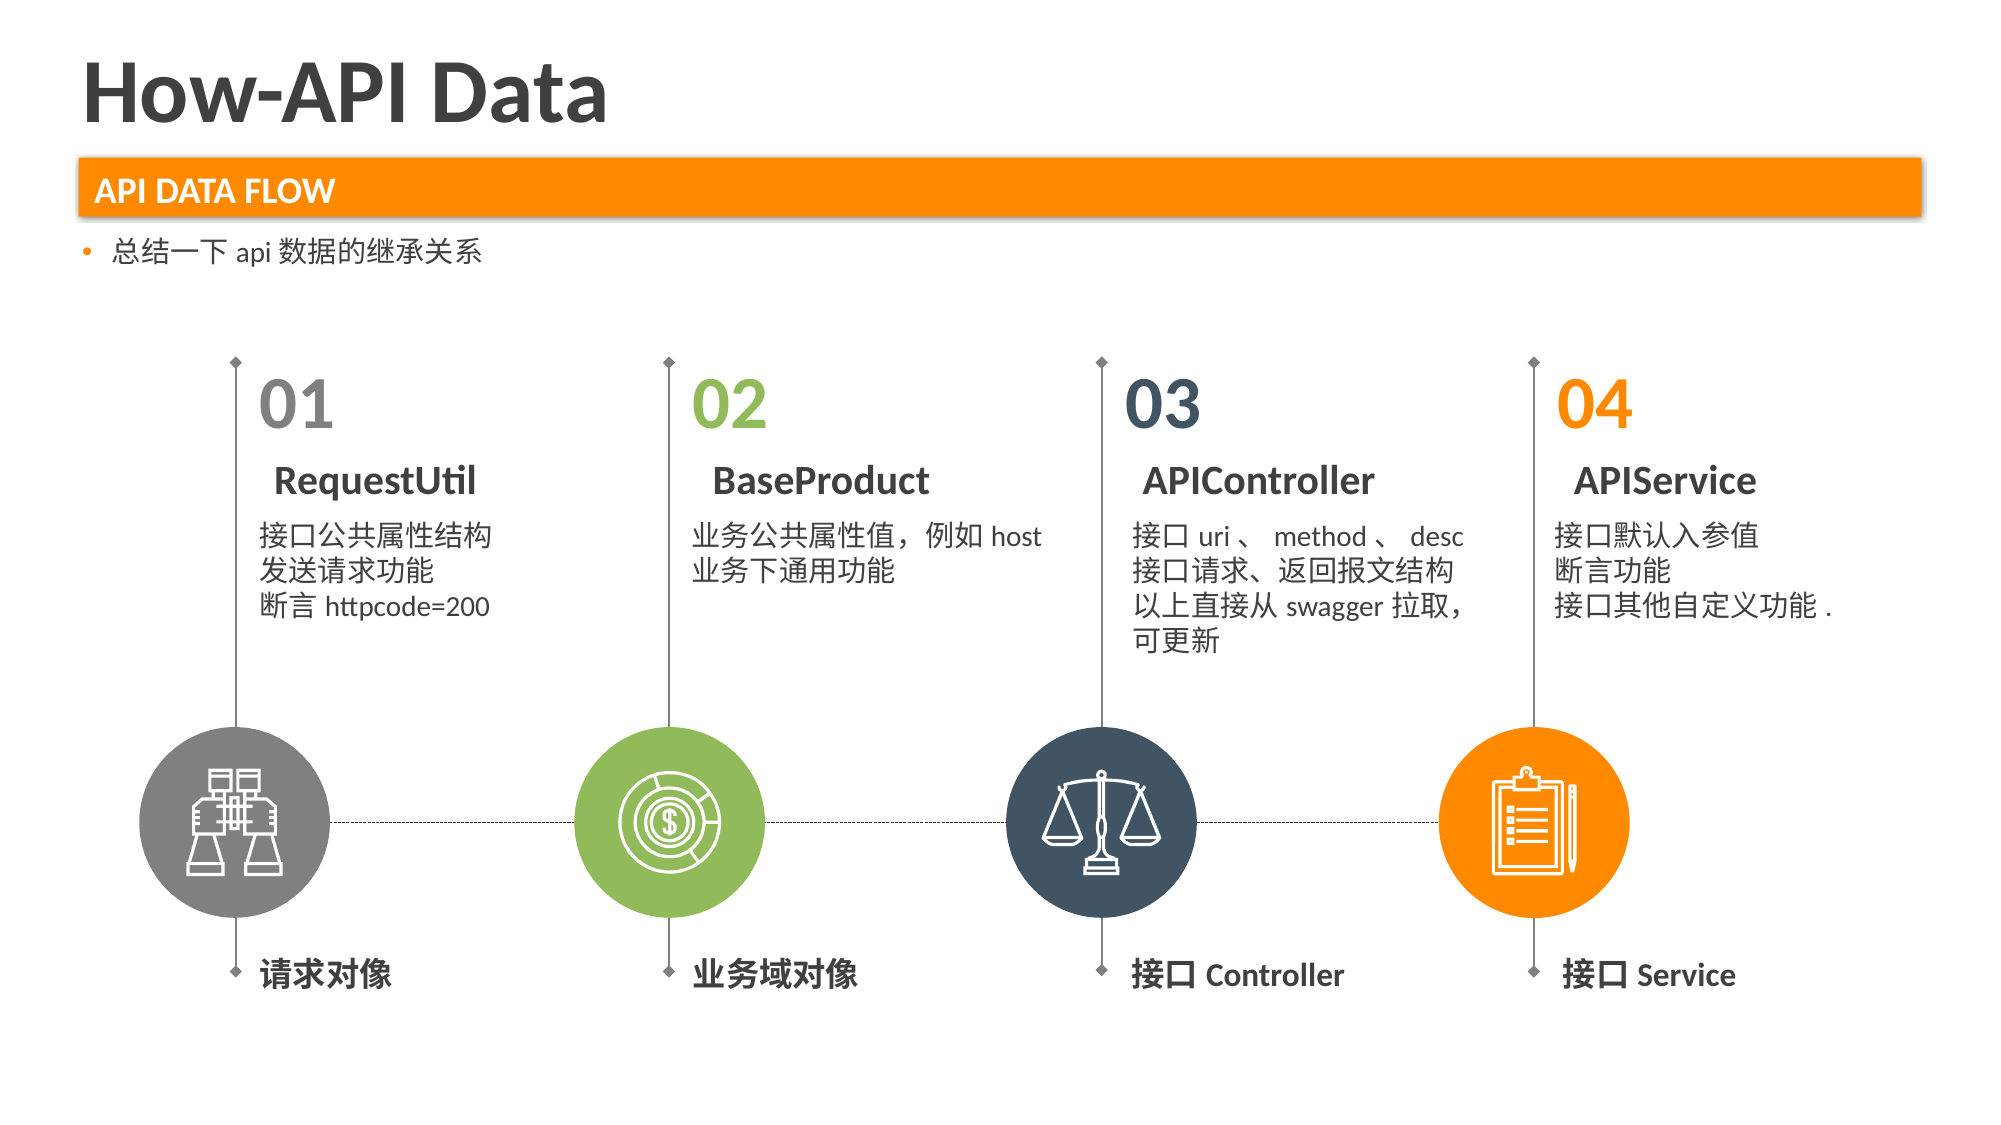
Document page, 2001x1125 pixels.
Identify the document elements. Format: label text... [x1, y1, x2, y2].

text_box [78, 157, 1922, 218]
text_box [1101, 353, 1393, 822]
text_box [668, 353, 1042, 822]
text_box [574, 727, 765, 918]
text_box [668, 823, 1042, 972]
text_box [139, 727, 330, 918]
text_box 接口uri、method、desc 接口请求、返回报文结构 以上直接从swagger拉取， 可更新 [1393, 516, 1479, 657]
text_box 接口Controller [1131, 971, 1346, 994]
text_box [1533, 353, 1837, 972]
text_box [235, 353, 645, 822]
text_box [1438, 727, 1630, 918]
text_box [1006, 727, 1197, 918]
text_box API DATA FLOW [94, 166, 1849, 212]
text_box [235, 823, 645, 972]
text_box 接口Service [1562, 972, 1737, 994]
text_box 业务域对像 [692, 972, 860, 994]
text_box How-API Data [82, 51, 1922, 140]
text_box 总结一下api数据的继承关系 [82, 233, 1922, 269]
text_box 请求对像 [259, 972, 393, 994]
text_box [1101, 823, 1393, 971]
